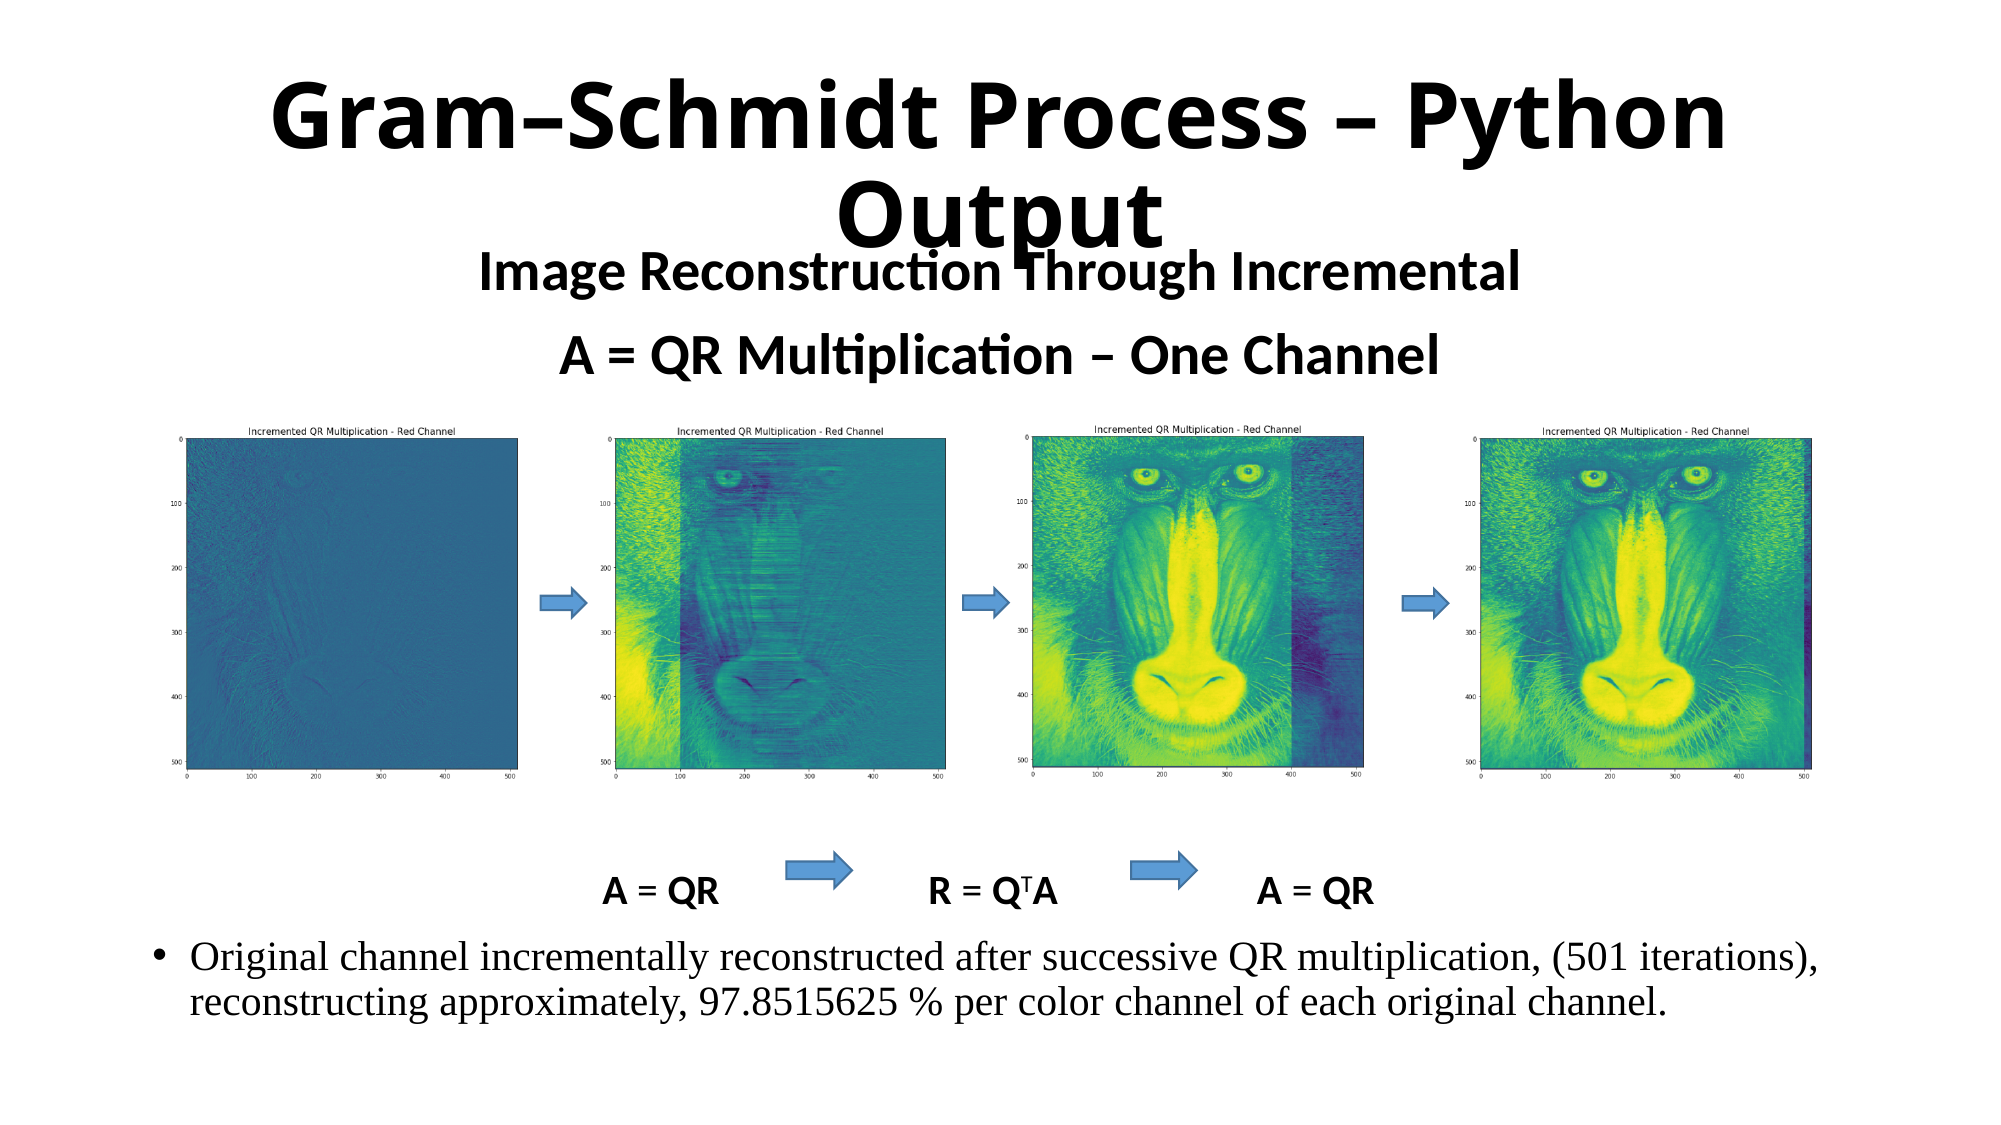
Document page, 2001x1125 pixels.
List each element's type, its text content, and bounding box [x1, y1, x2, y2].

list Image Reconstruction Through Incremental A = QR Multiplication – One Channel A = QR R = QTA A = QR Original channel incrementally reconstructed after successive QR multiplication, (501 iterations), reconstructing approximately, 97.8515625 % per color channel of each original channel. [137, 232, 1863, 1125]
picture [595, 423, 951, 783]
text_box [785, 850, 854, 891]
text_box [1401, 586, 1450, 621]
text_box [962, 585, 1011, 620]
title Gram–Schmidt Process – Python Output [137, 59, 1863, 232]
picture [1460, 423, 1817, 783]
text_box [539, 586, 588, 620]
picture [166, 423, 523, 783]
picture [1012, 421, 1369, 781]
text_box [1130, 850, 1199, 891]
